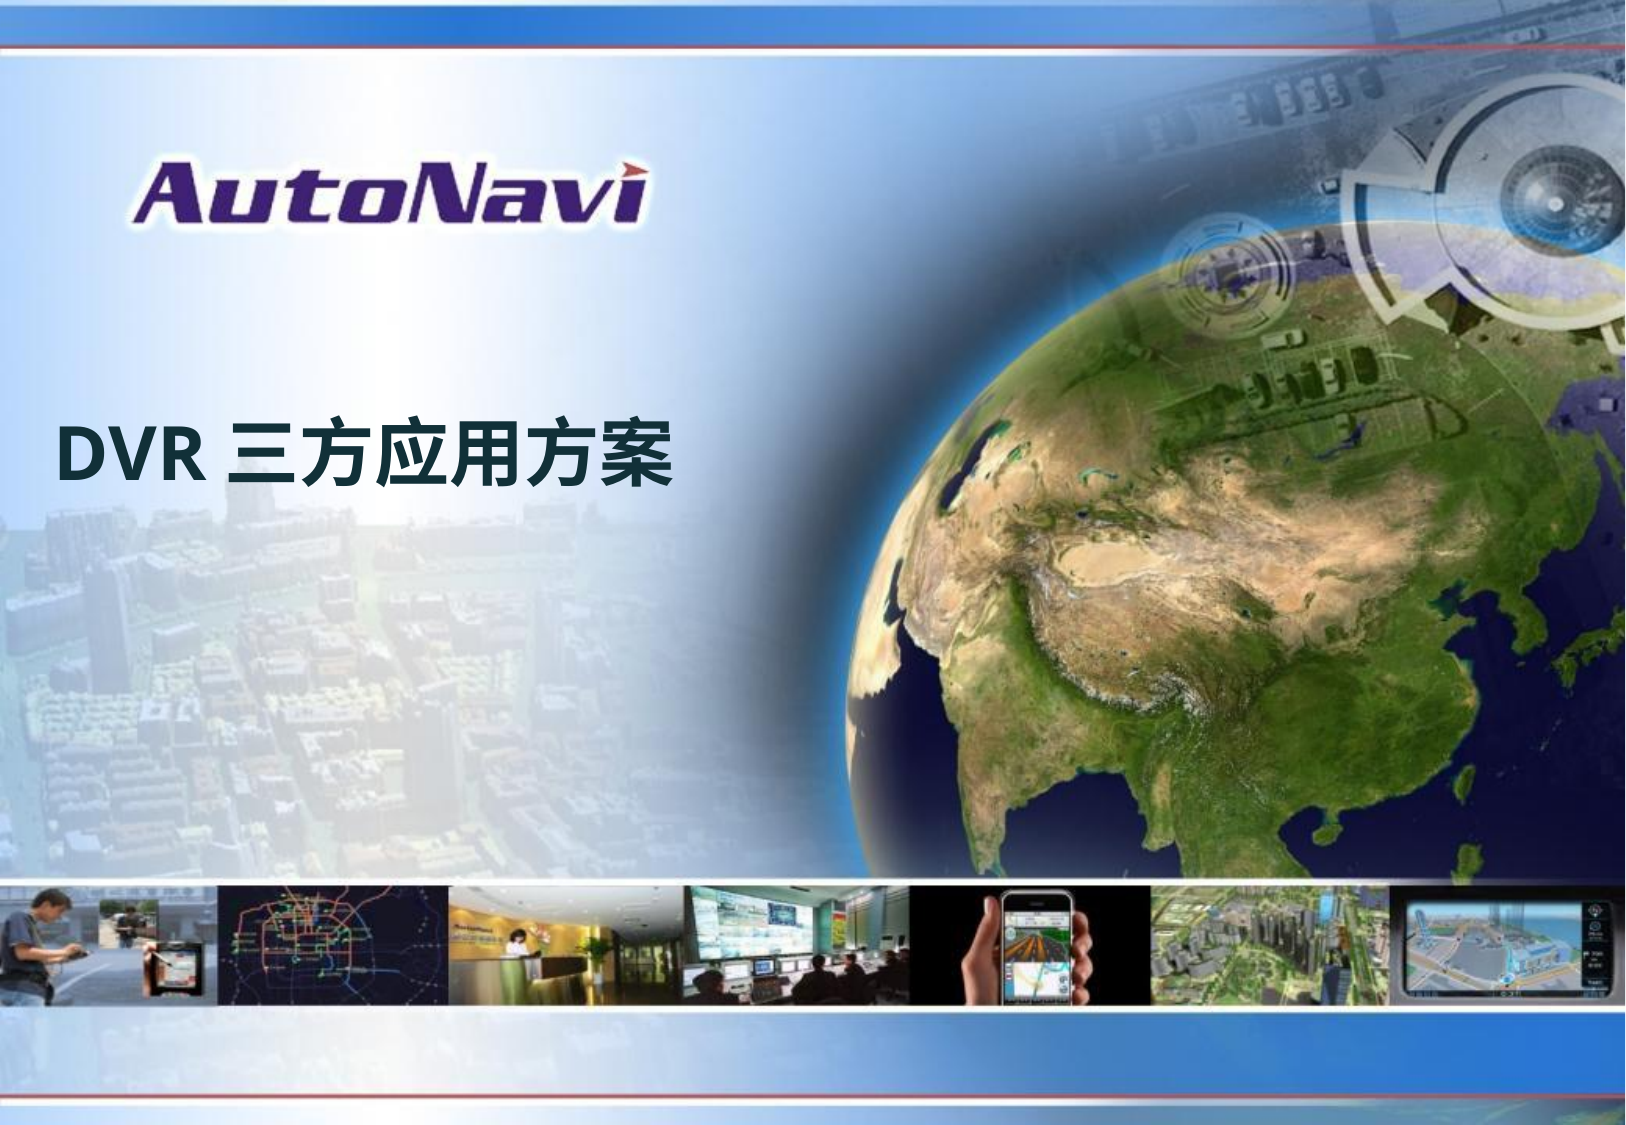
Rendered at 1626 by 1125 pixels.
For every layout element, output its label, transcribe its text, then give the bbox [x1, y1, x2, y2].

picture [0, 0, 1626, 1125]
text_box DVR三方应用方案 [38, 398, 854, 504]
